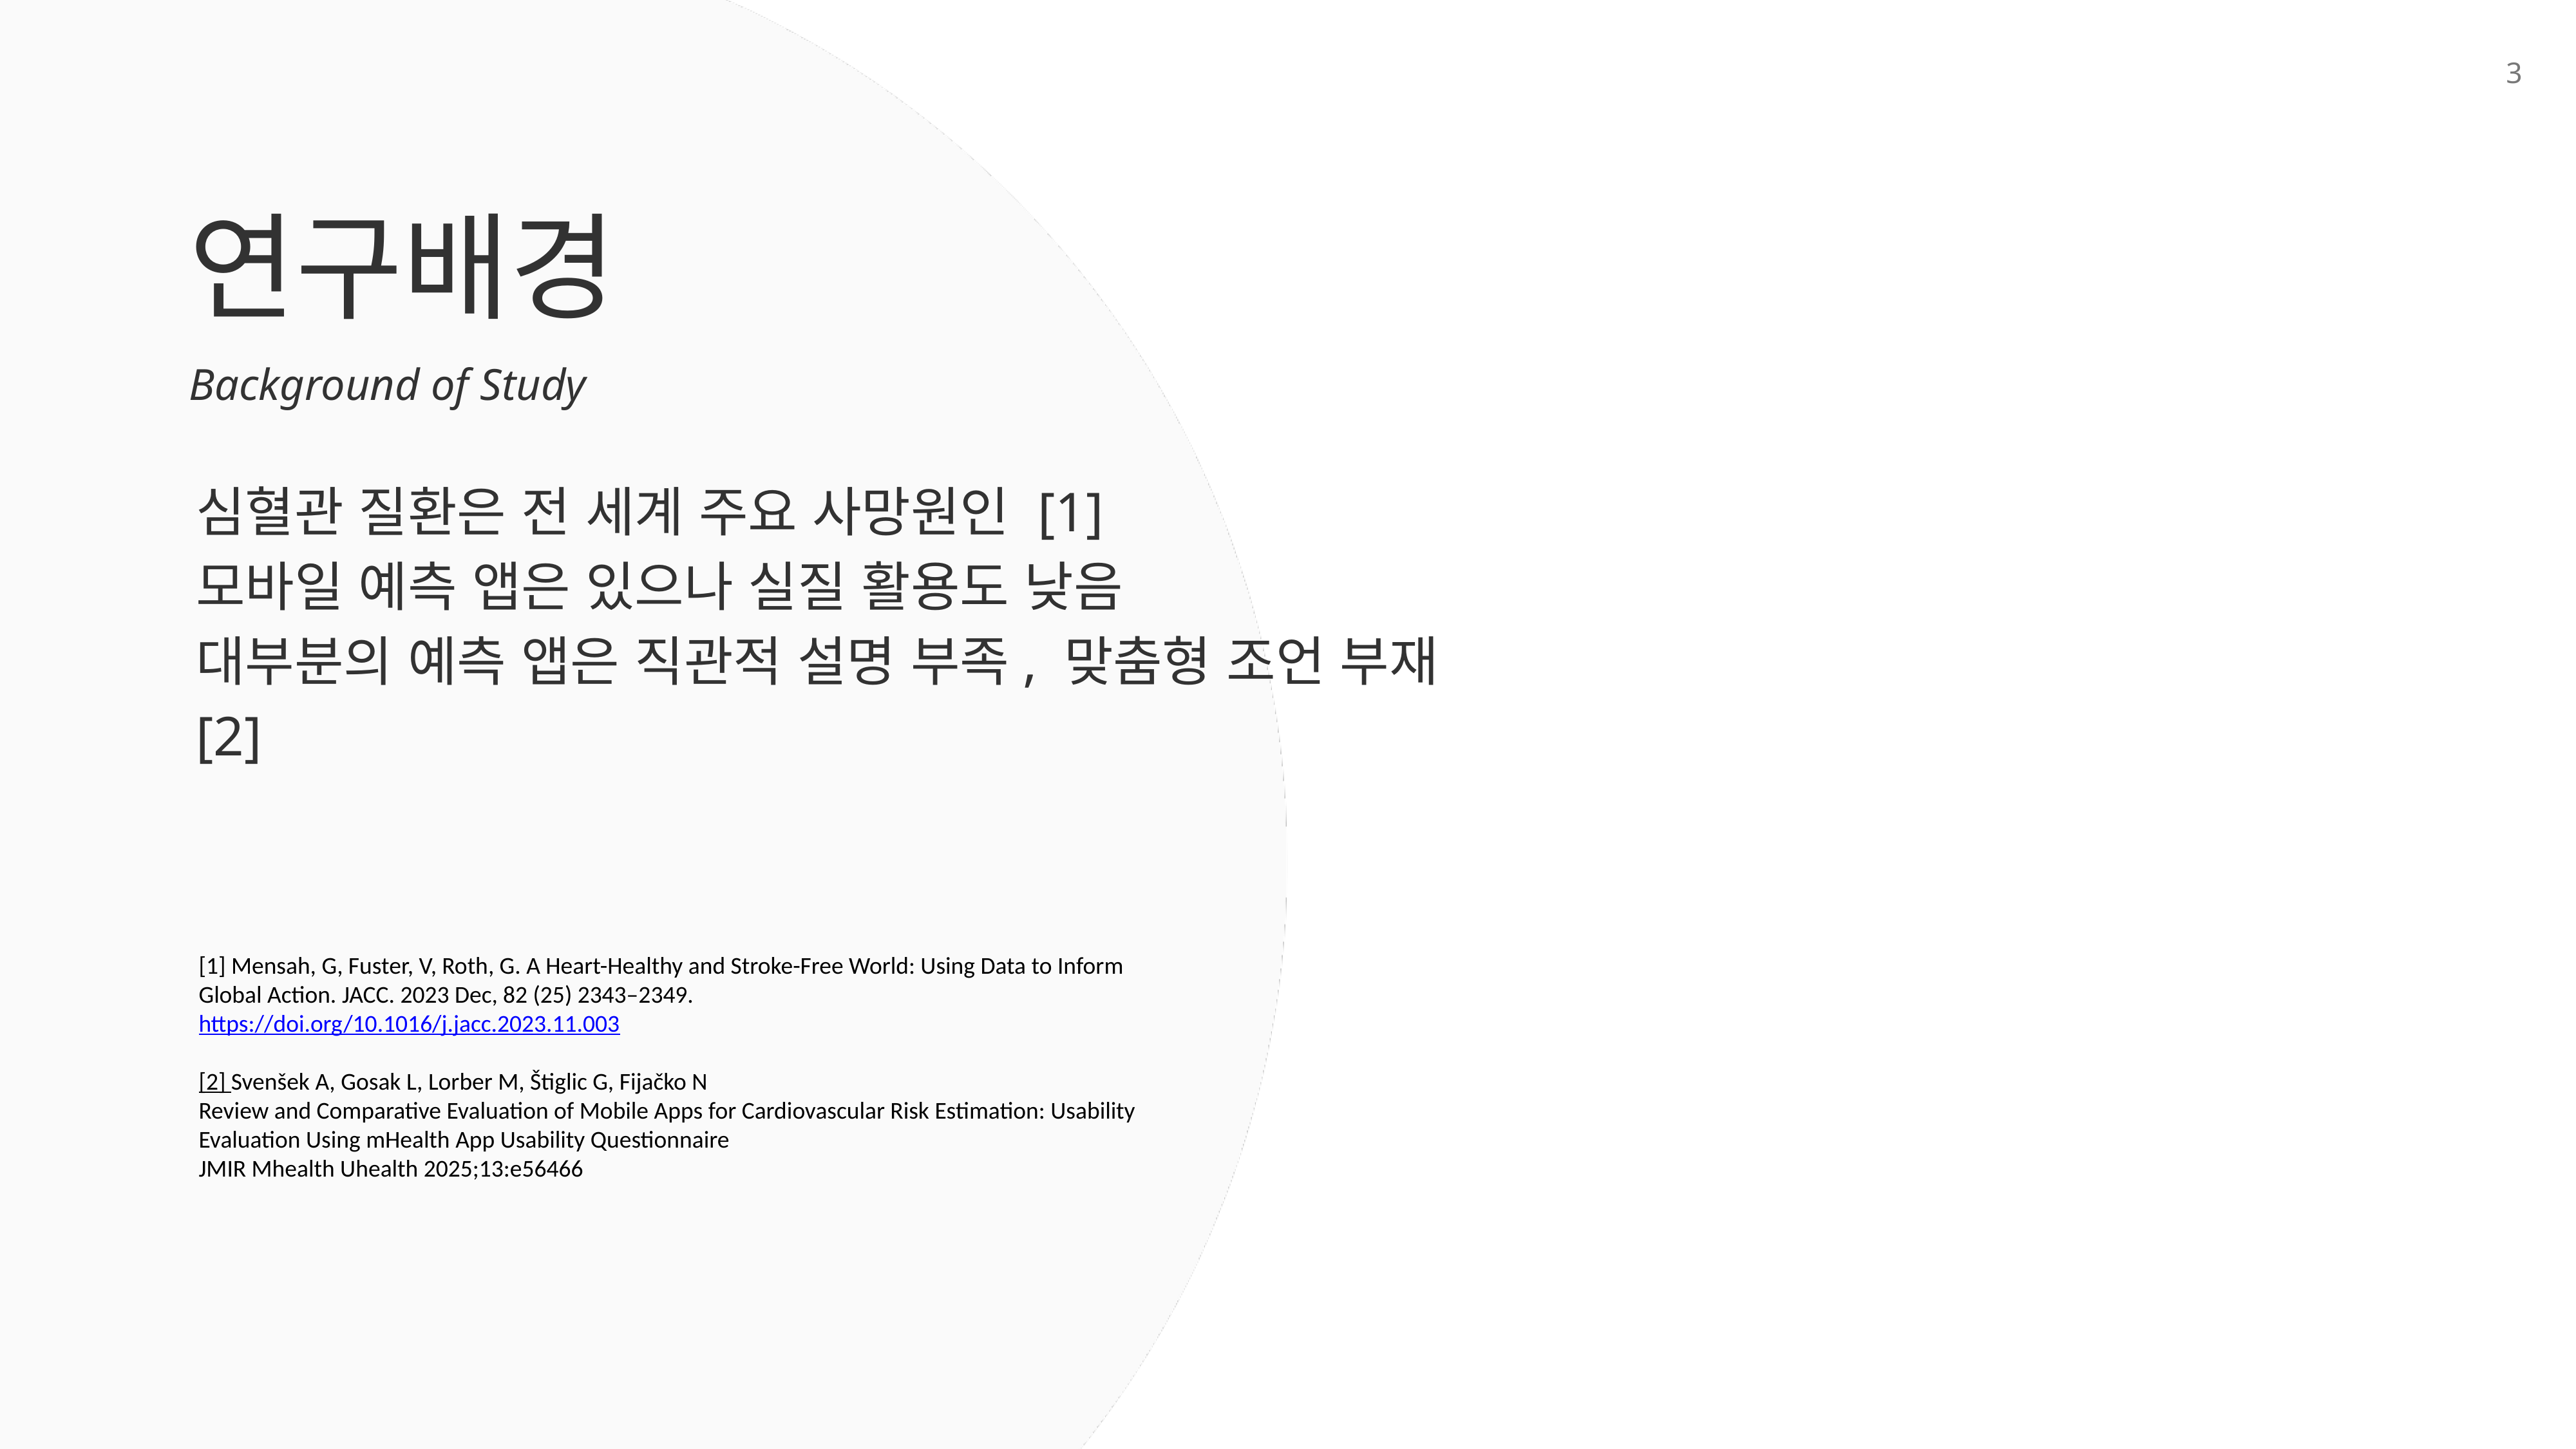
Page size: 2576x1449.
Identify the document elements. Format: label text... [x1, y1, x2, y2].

text_box 3 [2441, 53, 2523, 94]
text_box 심혈관 질환은 전 세계 주요 사망원인 [1] 모바일 예측 앱은 있으나 실질 활용도 낮음 대부분의 예측 앱은 직관적 설명 부족, 맞춤형 조언 부재 [2] [1294, 542, 1530, 692]
picture [0, 0, 1289, 1449]
